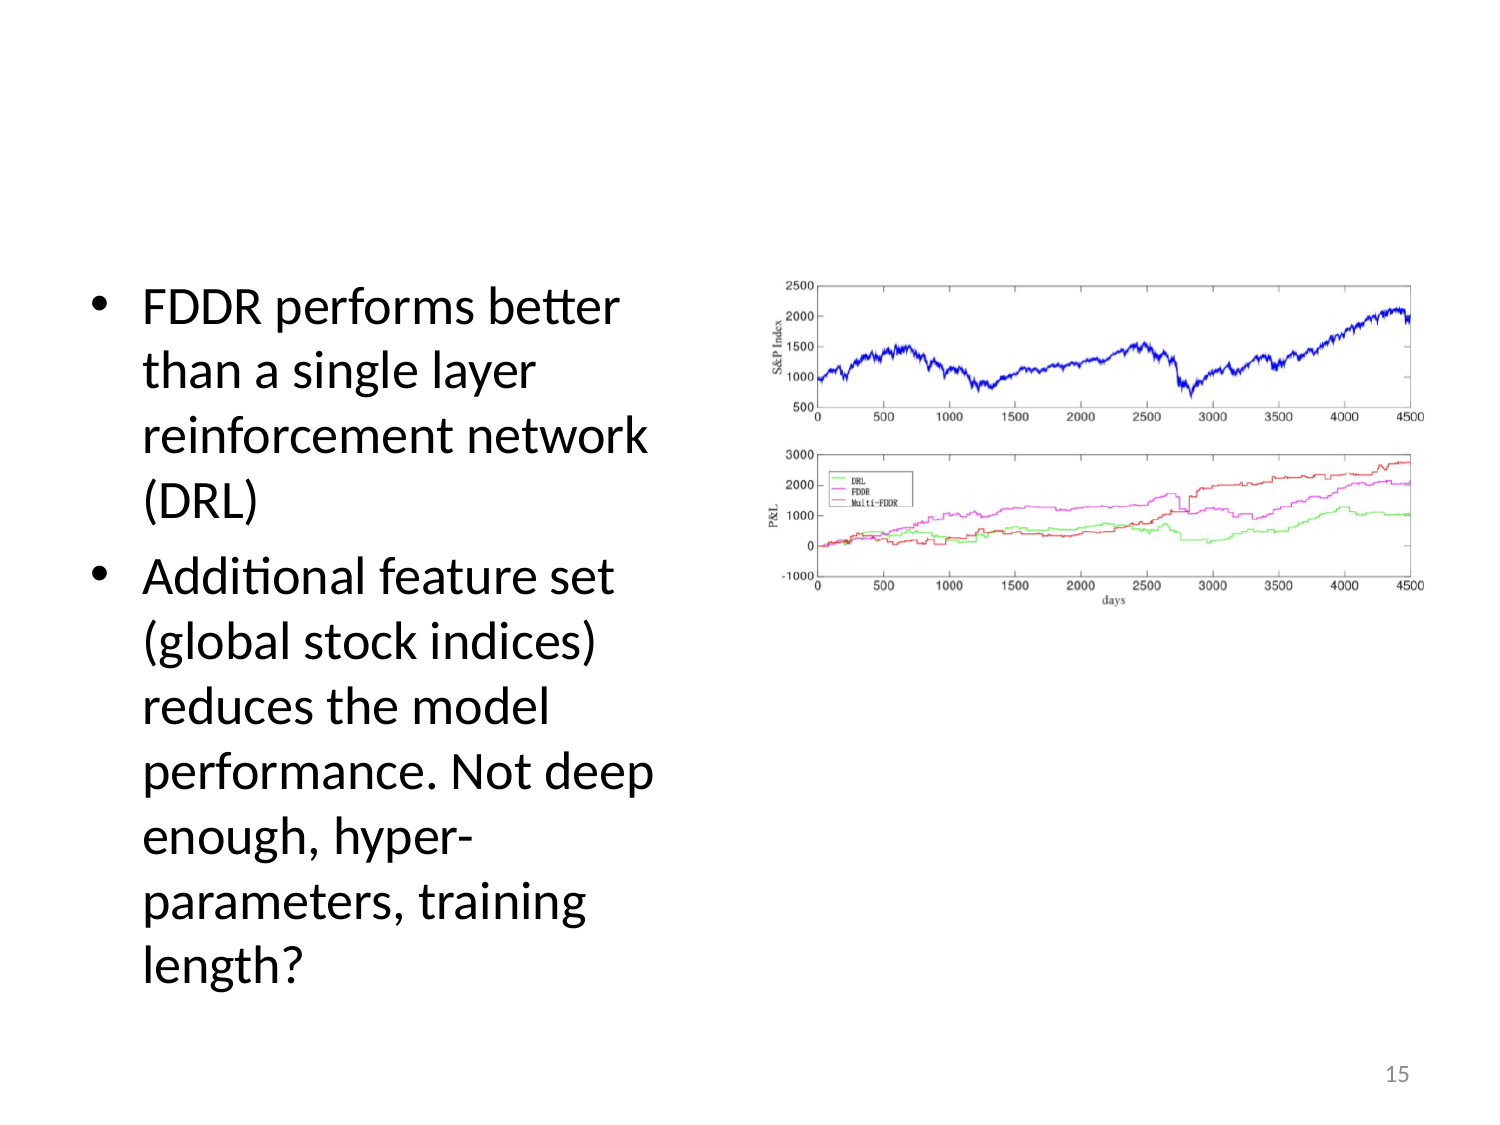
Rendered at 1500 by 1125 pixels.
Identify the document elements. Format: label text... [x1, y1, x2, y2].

slide_number 15 [1074, 1042, 1425, 1103]
list FDDR performs better than a single layer reinforcement network (DRL) Additional feature set (global stock indices) reduces the model performance. Not deep enough, hyper-parameters, training length? [75, 262, 738, 1005]
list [724, 249, 1456, 626]
